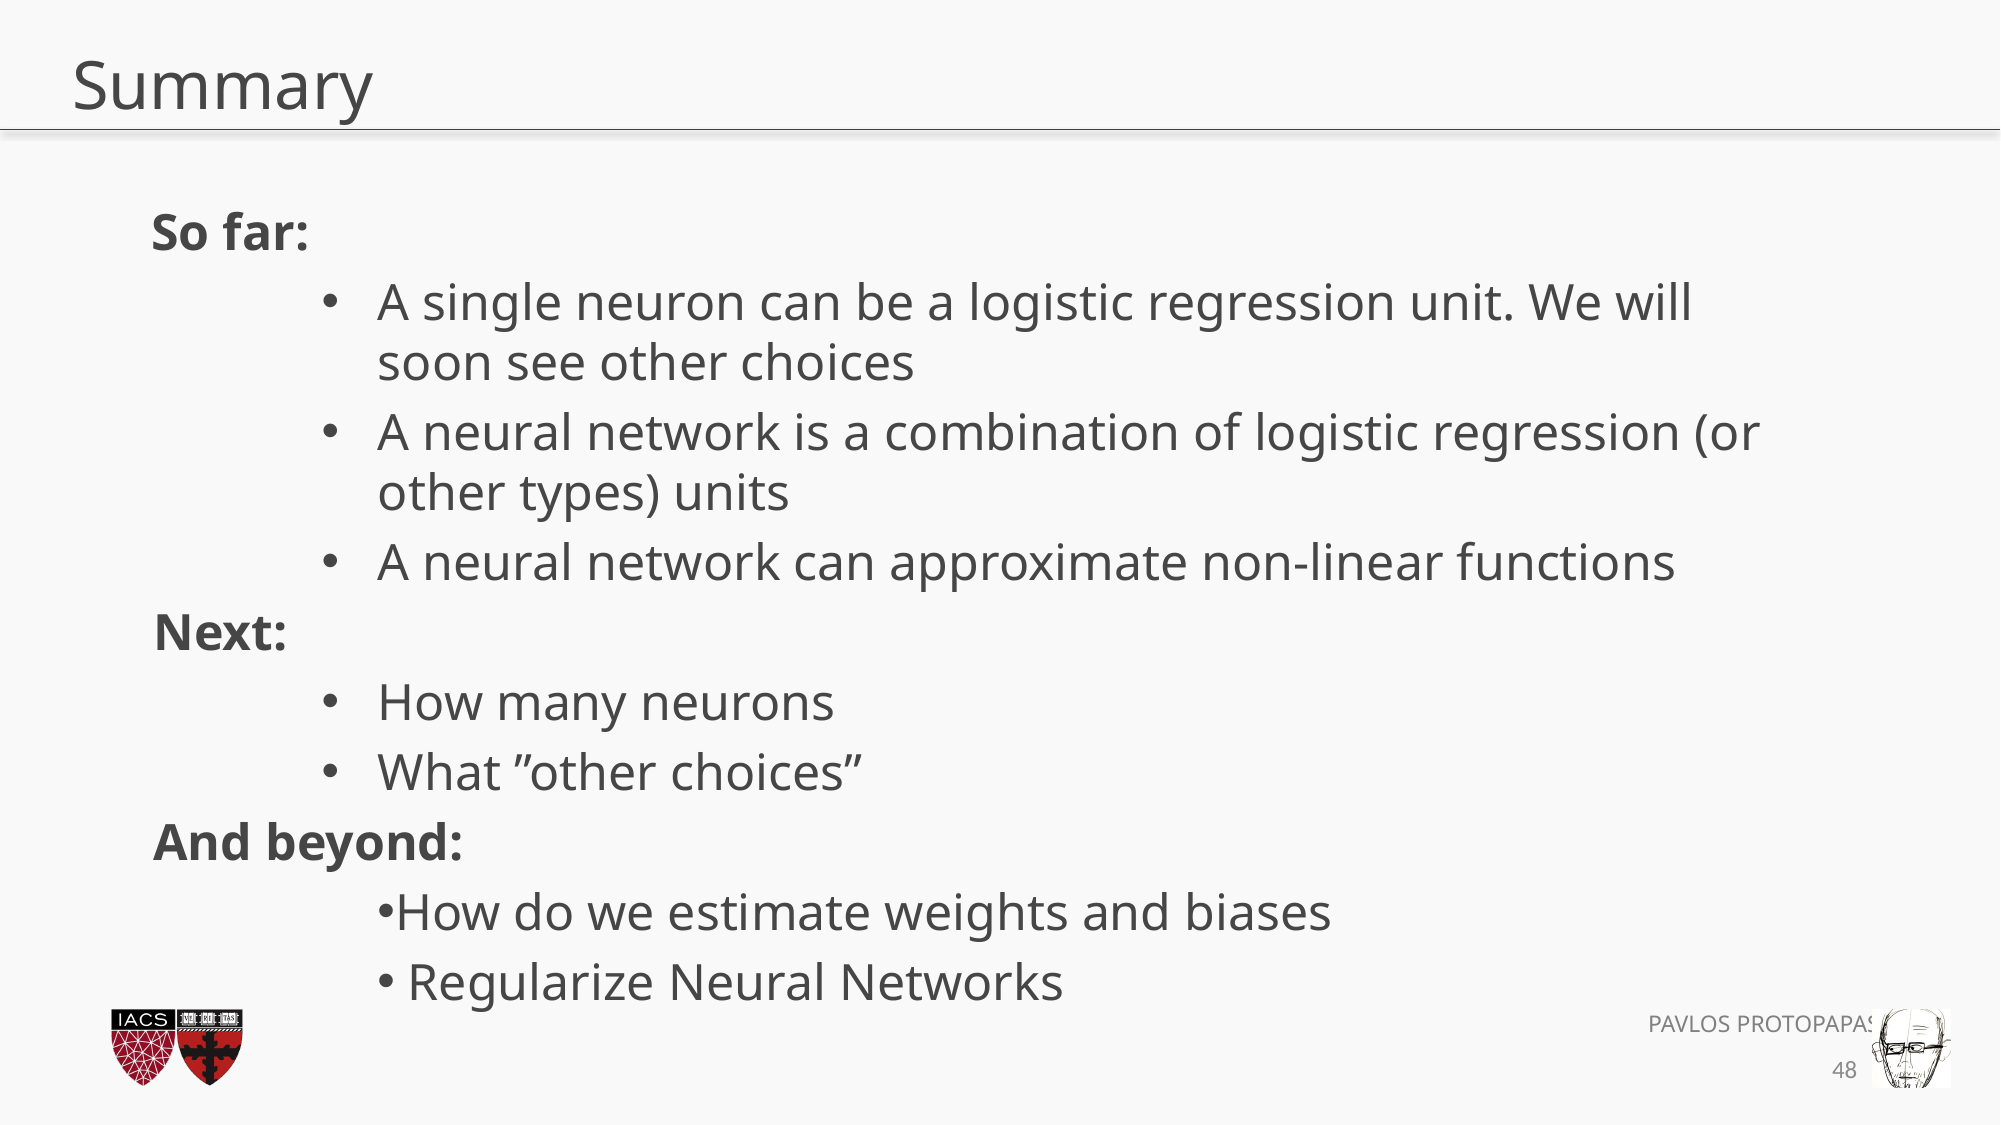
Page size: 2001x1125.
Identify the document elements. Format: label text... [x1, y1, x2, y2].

picture [1872, 1009, 1951, 1088]
picture [109, 1009, 243, 1086]
slide_number 48 [1405, 1038, 1873, 1099]
title Summary [57, 35, 1943, 162]
list So far: A single neuron can be a logistic regression unit. We will soon see other choices A neural network is a combination of logistic regression (or other types) units A neural network can approximate non-linear functions Next: How many neurons What ”other choices” And beyond: How do we estimate weights and biases Regularize Neural Networks [136, 193, 1831, 540]
